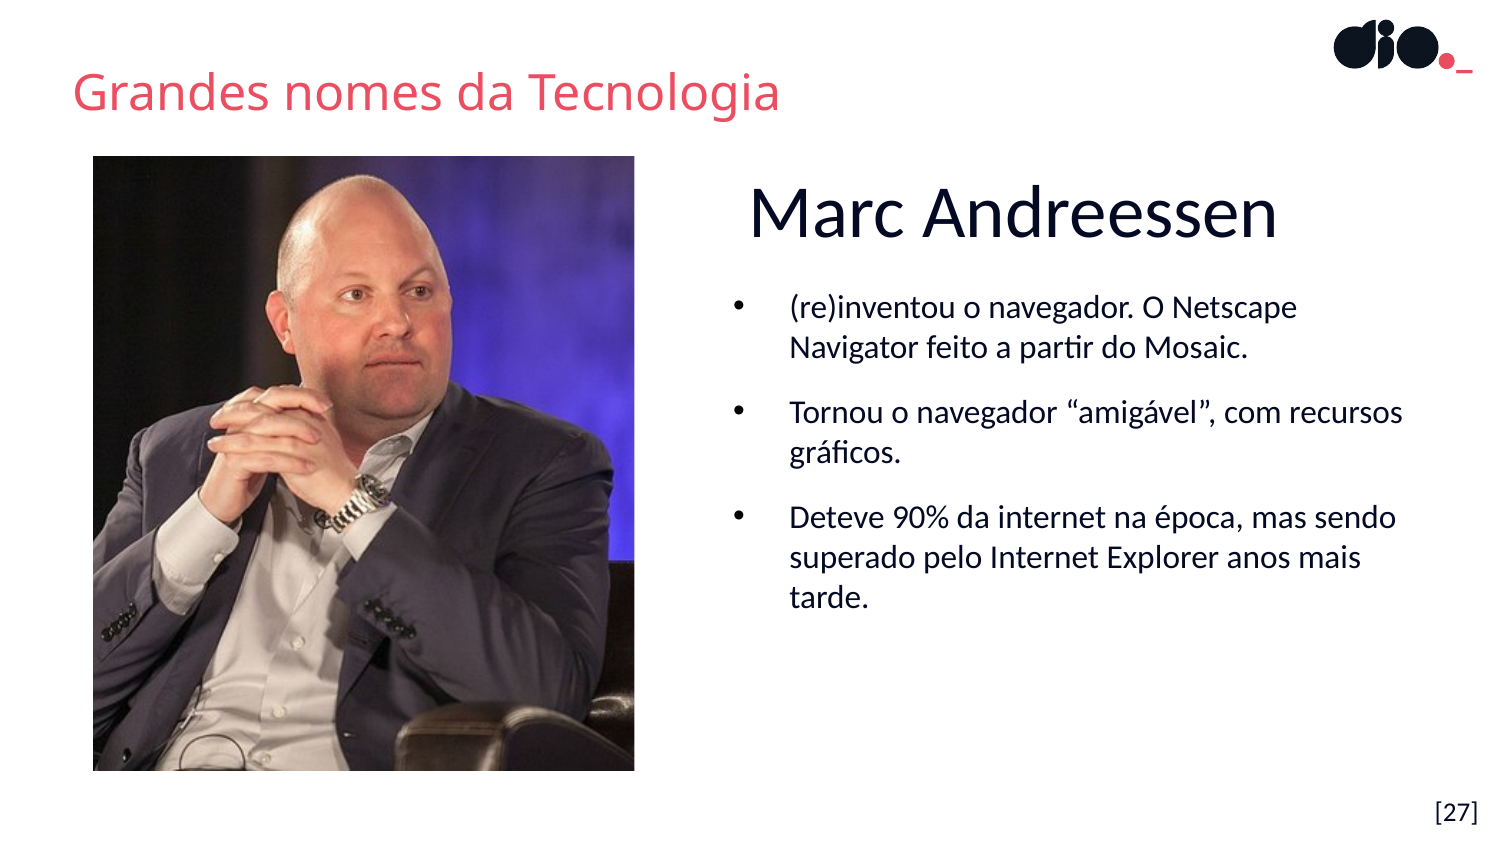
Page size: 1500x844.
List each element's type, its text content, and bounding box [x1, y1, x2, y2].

picture [92, 155, 635, 780]
slide_number [27] [1403, 779, 1494, 844]
picture [1333, 19, 1473, 74]
text_box (re)inventou o navegador. O Netscape Navigator feito a partir do Mosaic. Tornou o navegador “amigável”, com recursos gráficos. Deteve 90% da internet na época, mas sendo superado pelo Internet Explorer anos mais tarde. [705, 227, 1441, 738]
text_box Grandes nomes da Tecnologia [57, 45, 1273, 126]
text_box Marc Andreessen [721, 137, 1500, 278]
